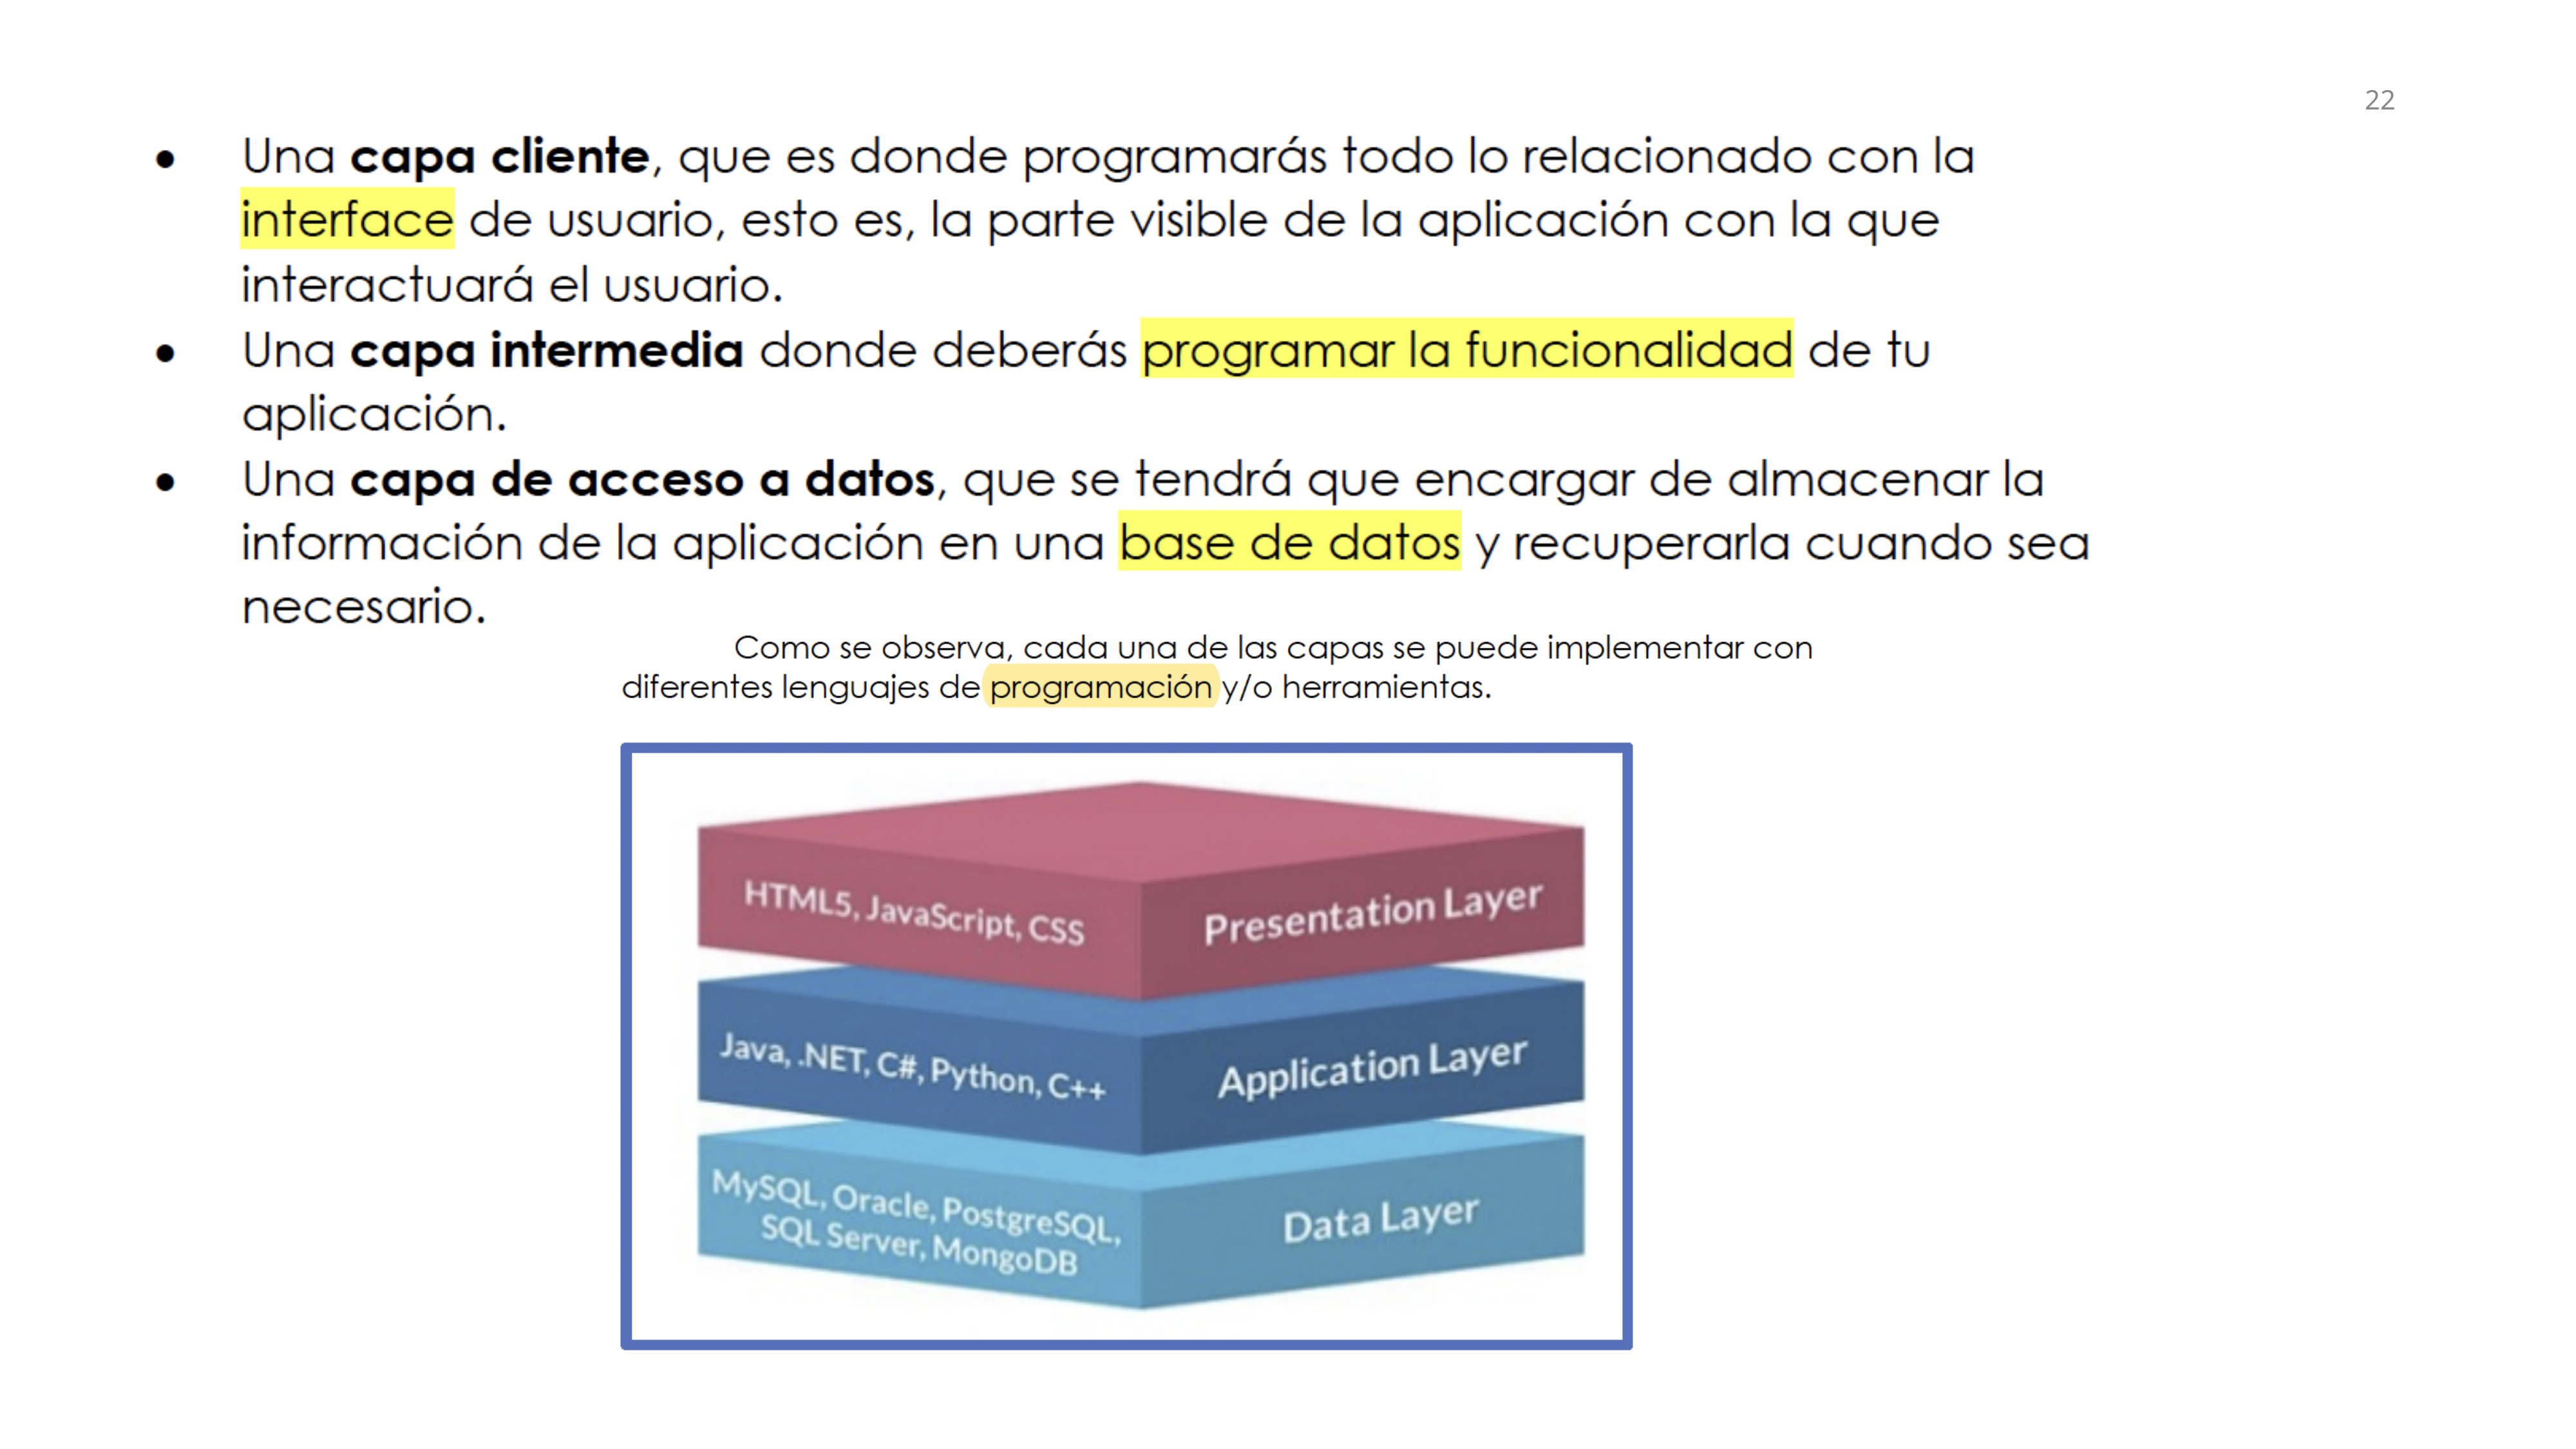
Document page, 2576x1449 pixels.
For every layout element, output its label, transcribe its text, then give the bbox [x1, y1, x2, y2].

picture [92, 86, 2132, 1366]
slide_number 22 [2212, 68, 2405, 135]
